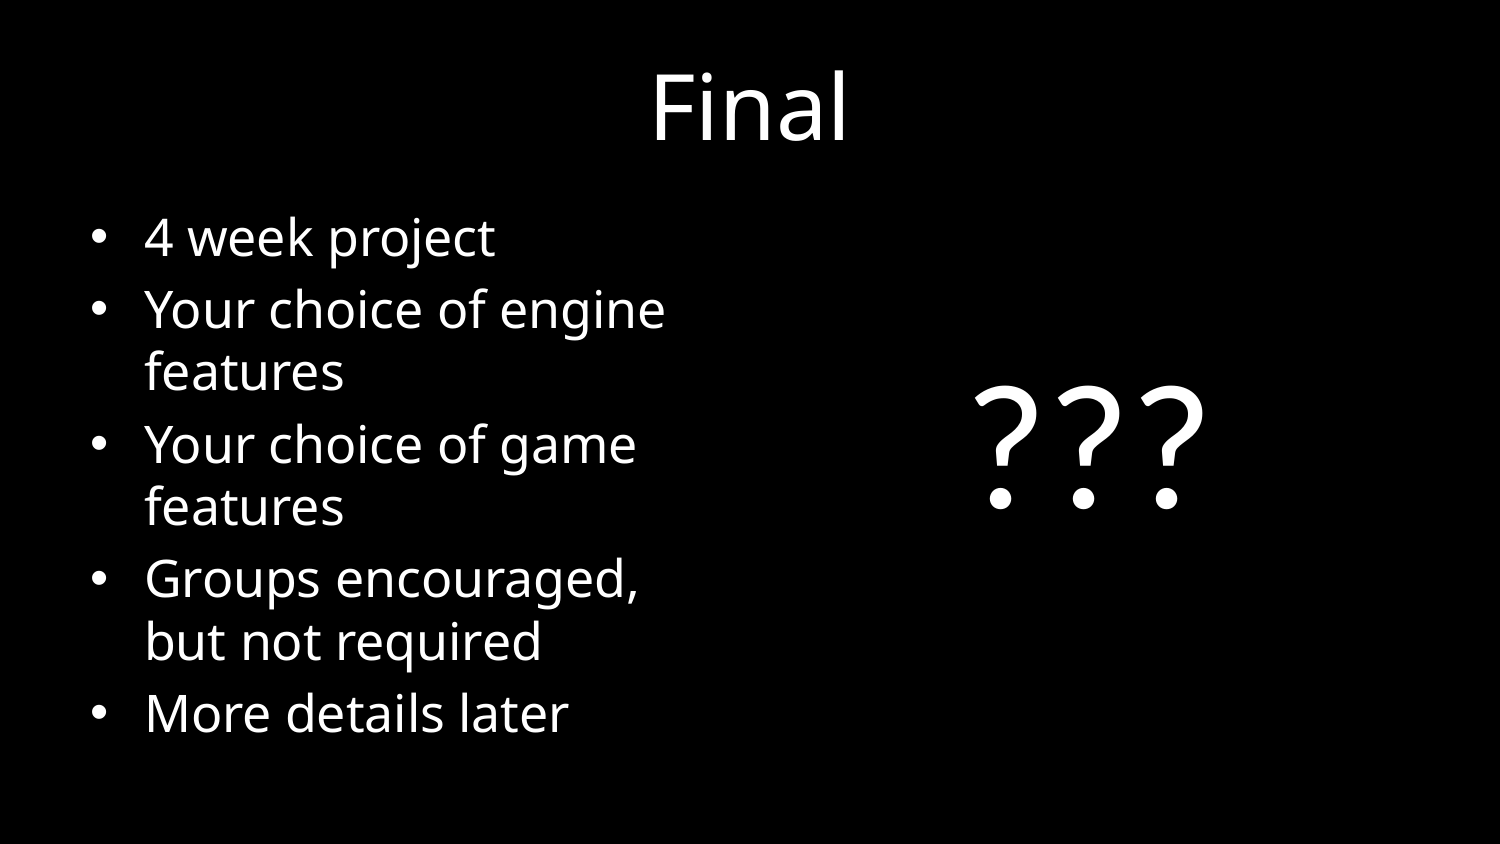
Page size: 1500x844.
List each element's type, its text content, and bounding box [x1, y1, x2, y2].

title Final [75, 33, 1425, 175]
text_box ??? [950, 321, 1300, 552]
list 4 week project Your choice of engine features Your choice of game features Groups encouraged, but not required More details later [75, 196, 738, 754]
